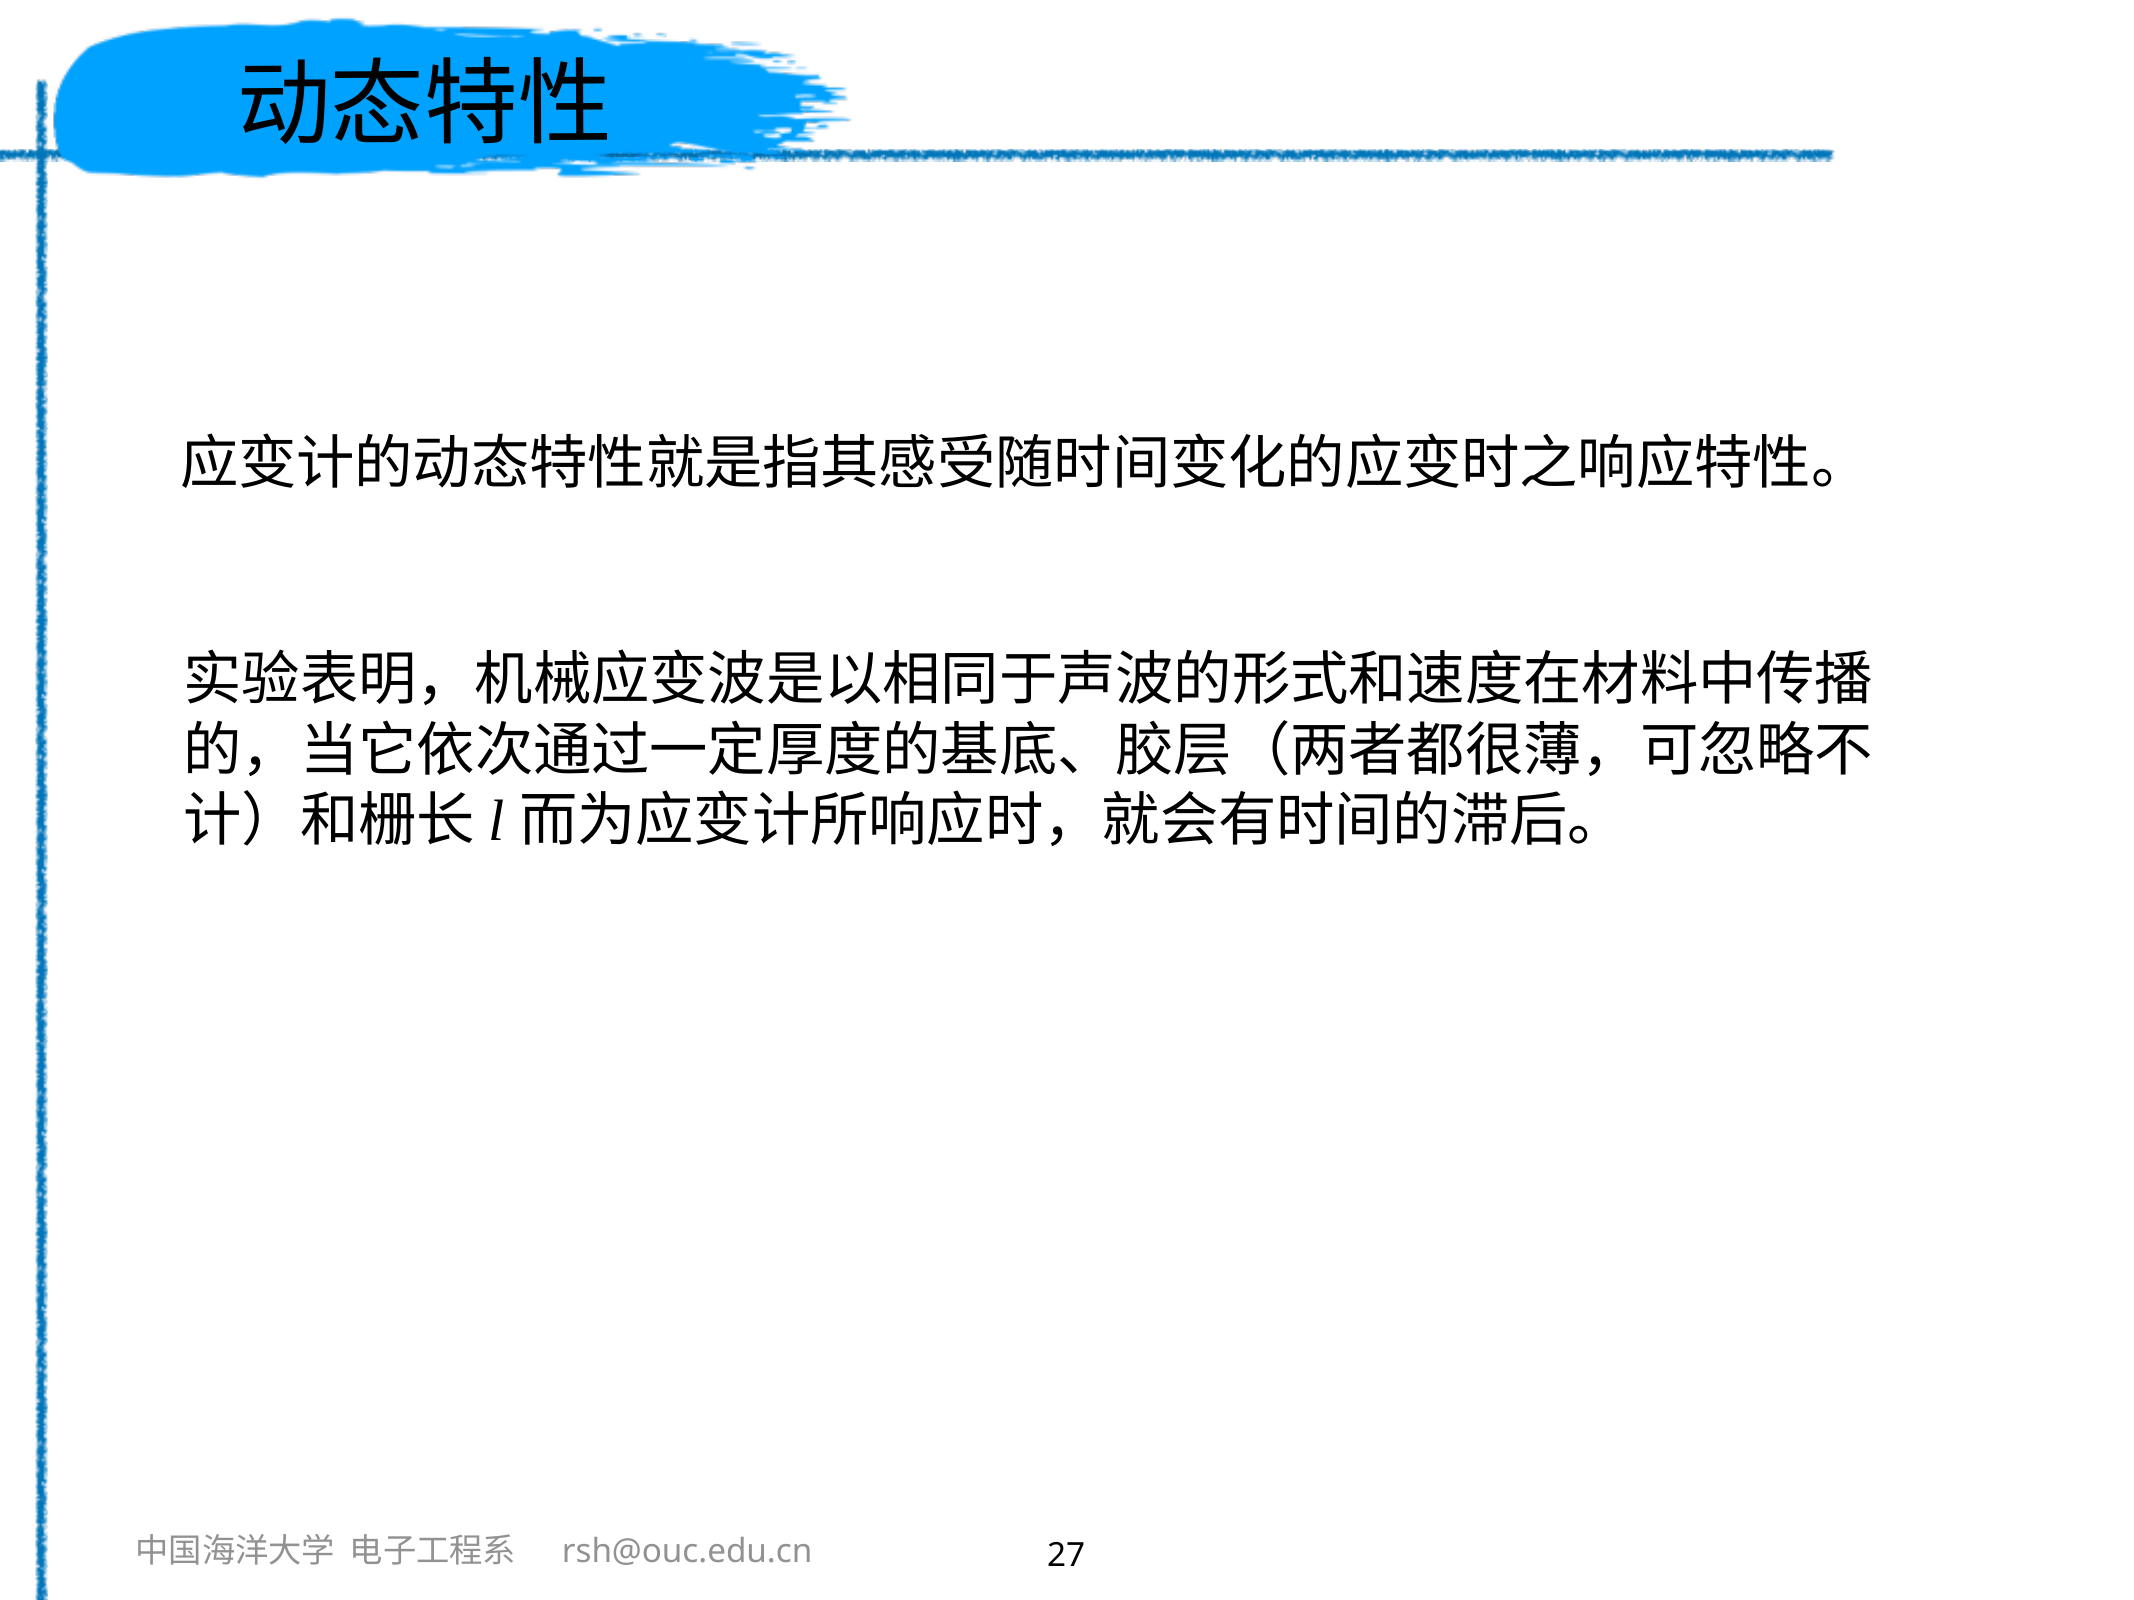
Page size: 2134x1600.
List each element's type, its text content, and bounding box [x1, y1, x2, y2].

picture [790, 15, 1841, 182]
picture [0, 15, 59, 1600]
slide_number 27 [1037, 1524, 1095, 1579]
title 动态特性 [58, 5, 791, 193]
text_box 实验表明，机械应变波是以相同于声波的形式和速度在材料中传播的，当它依次通过一定厚度的基底、胶层（两者都很薄，可忽略不计）和栅长l而为应变计所响应时，就会有时间的滞后。 [183, 641, 1896, 852]
text_box 应变计的动态特性就是指其感受随时间变化的应变时之响应特性。 [104, 424, 2057, 495]
